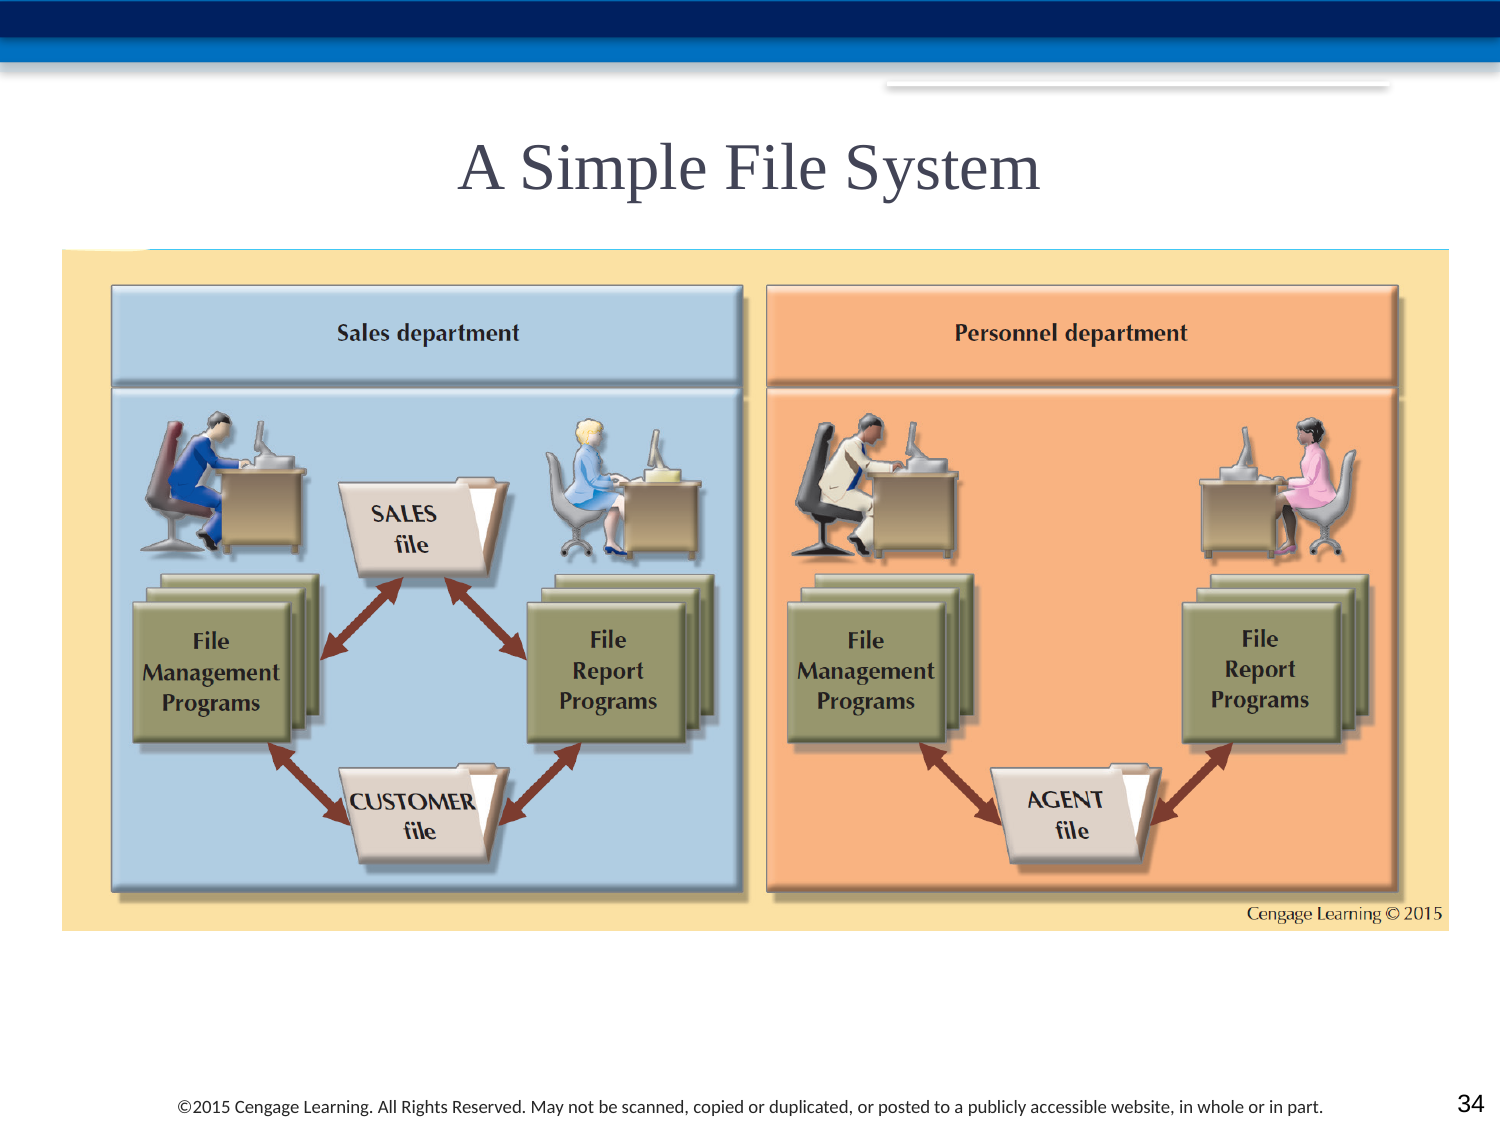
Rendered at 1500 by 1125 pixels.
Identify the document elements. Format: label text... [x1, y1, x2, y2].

slide_number 34 [1425, 1074, 1500, 1125]
picture [62, 249, 1451, 931]
title A Simple File System [75, 75, 1425, 246]
